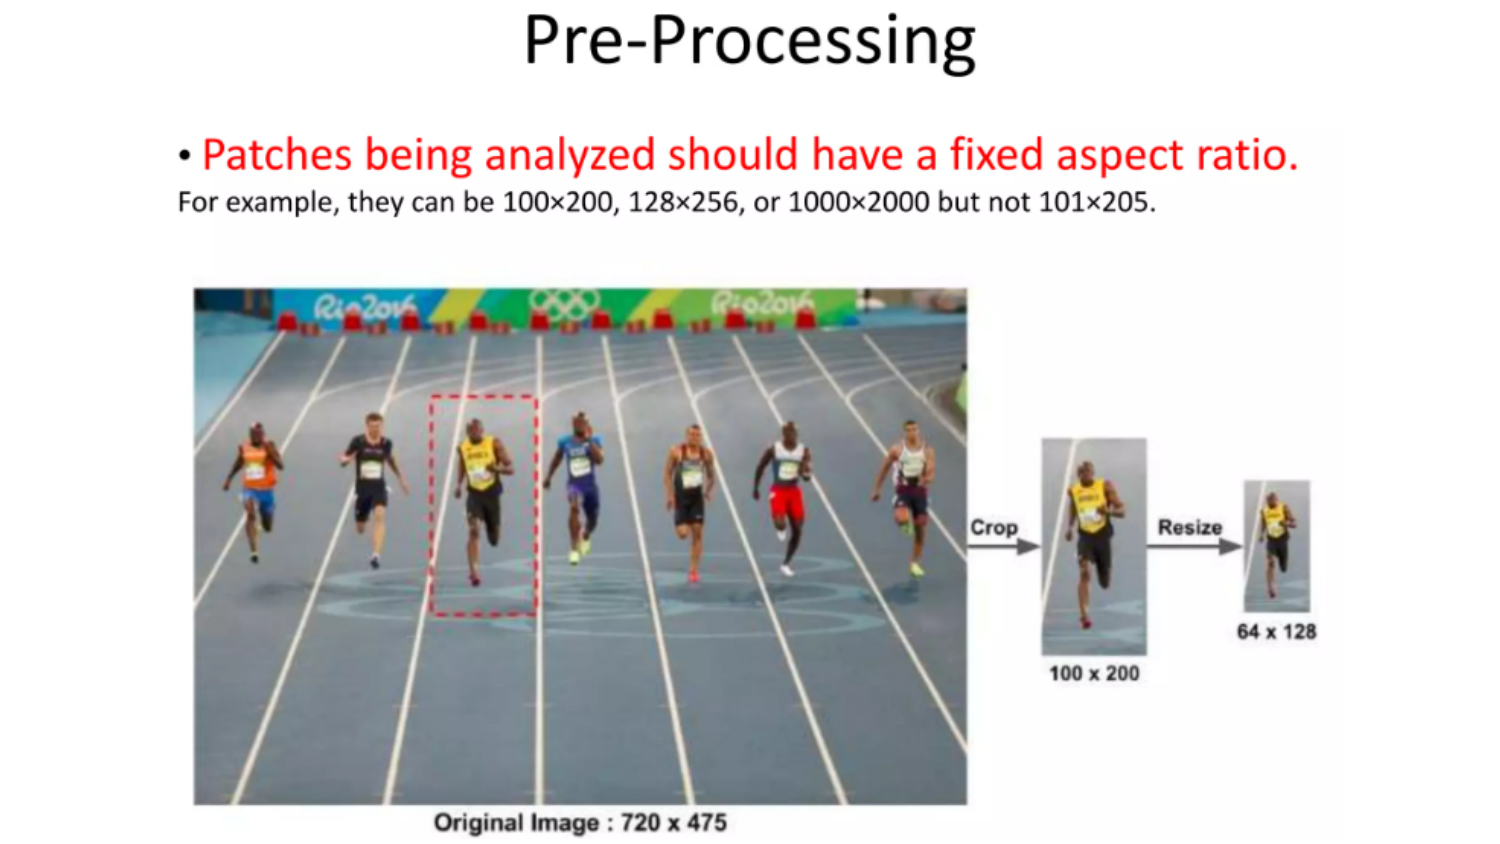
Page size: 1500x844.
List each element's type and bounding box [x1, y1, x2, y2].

picture [155, 4, 1345, 840]
